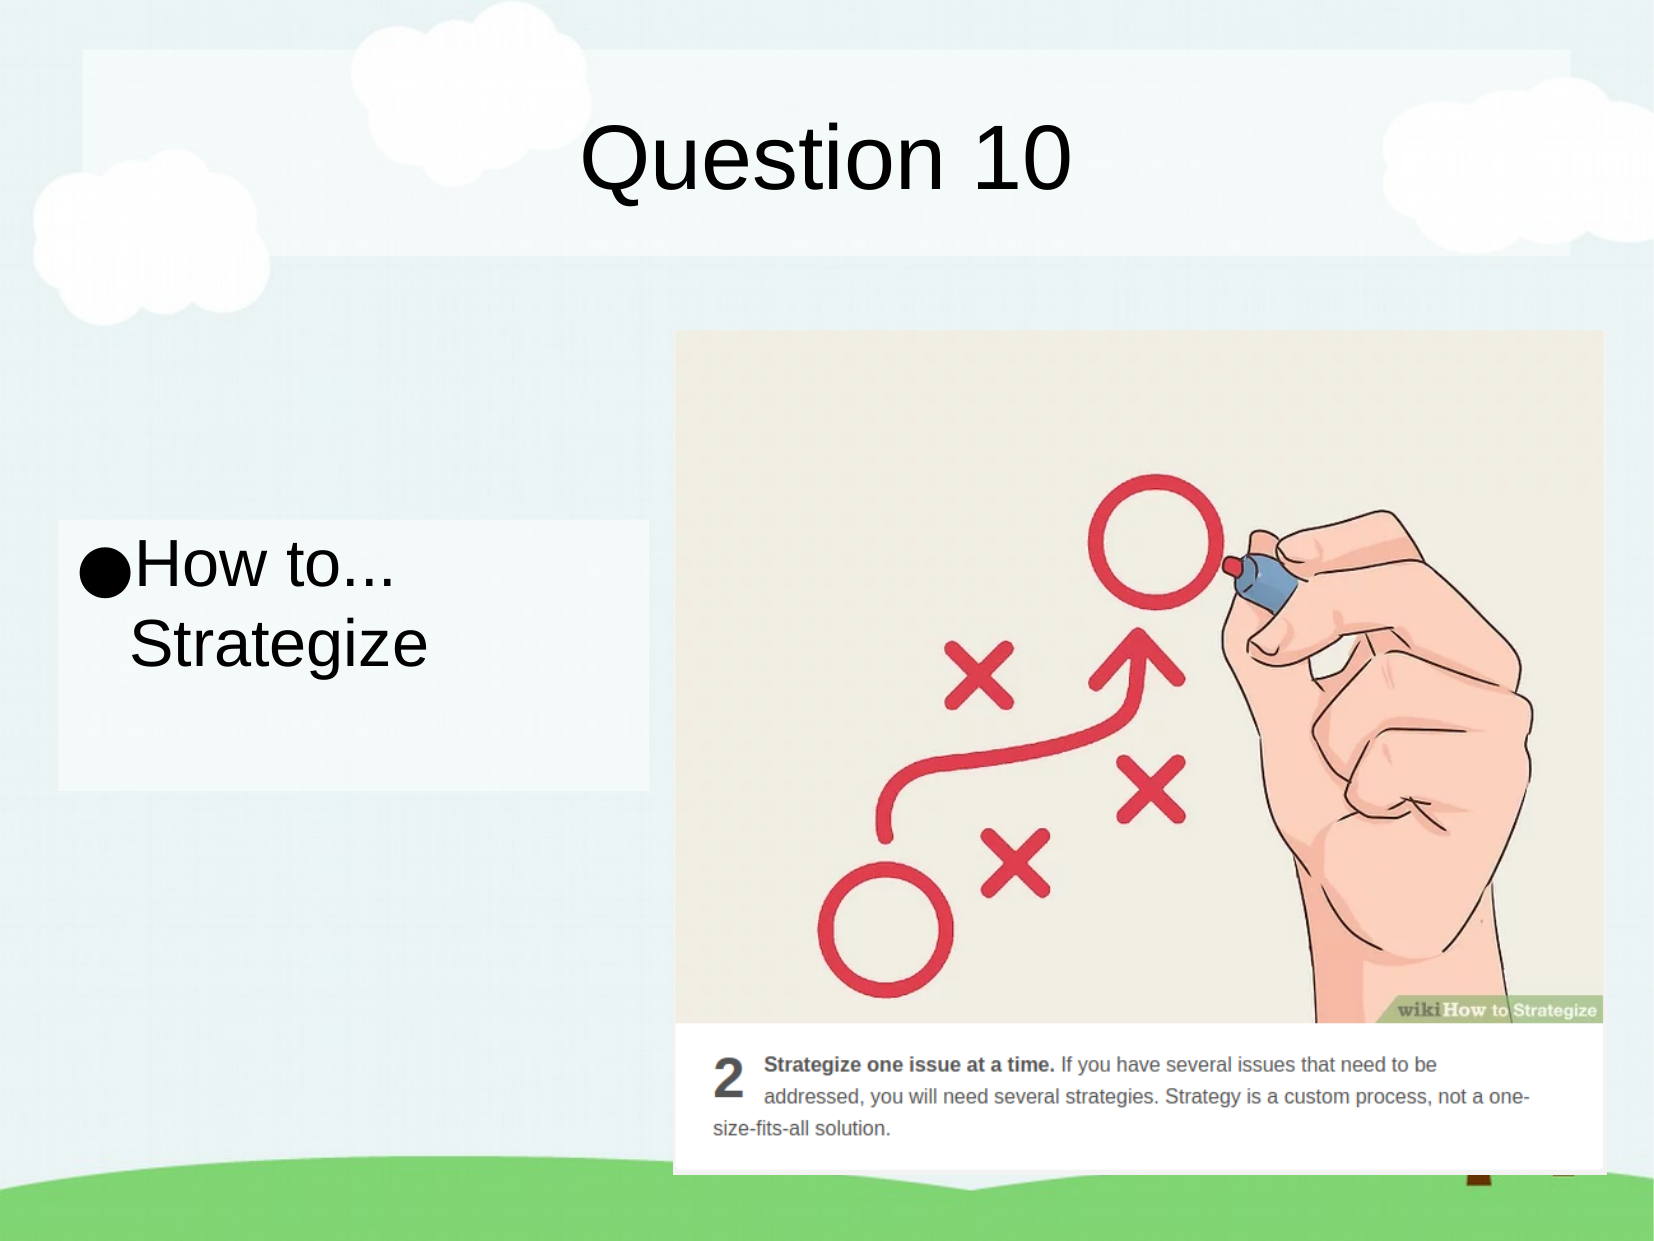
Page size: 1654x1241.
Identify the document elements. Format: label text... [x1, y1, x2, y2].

picture [0, 0, 1654, 1241]
text_box How to... Strategize [58, 519, 650, 792]
text_box Question 10 [82, 49, 1571, 257]
